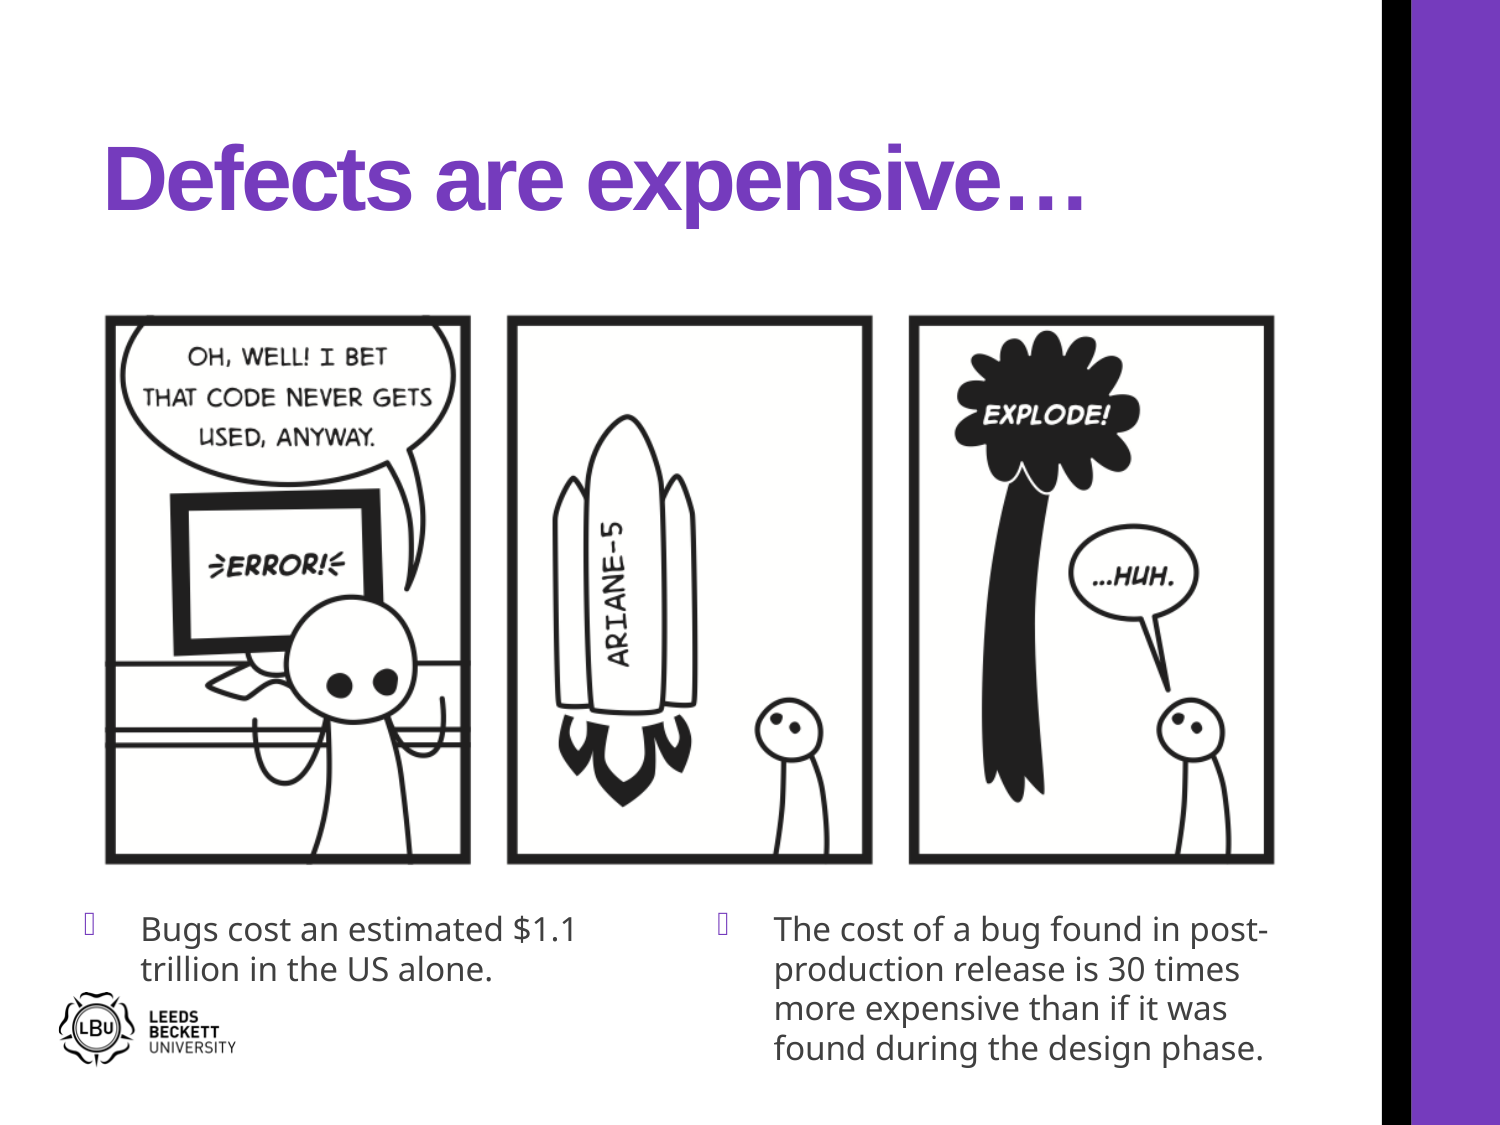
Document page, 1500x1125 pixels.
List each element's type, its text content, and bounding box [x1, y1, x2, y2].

text_box Bugs cost an estimated $1.1 trillion in the US alone. [69, 901, 689, 1029]
picture [69, 279, 1311, 901]
picture [58, 992, 236, 1068]
title Defects are expensive… [87, 61, 1351, 238]
text_box The cost of a bug found in post-production release is 30 times more expensive than if it was found during the design phase. [702, 900, 1323, 1077]
